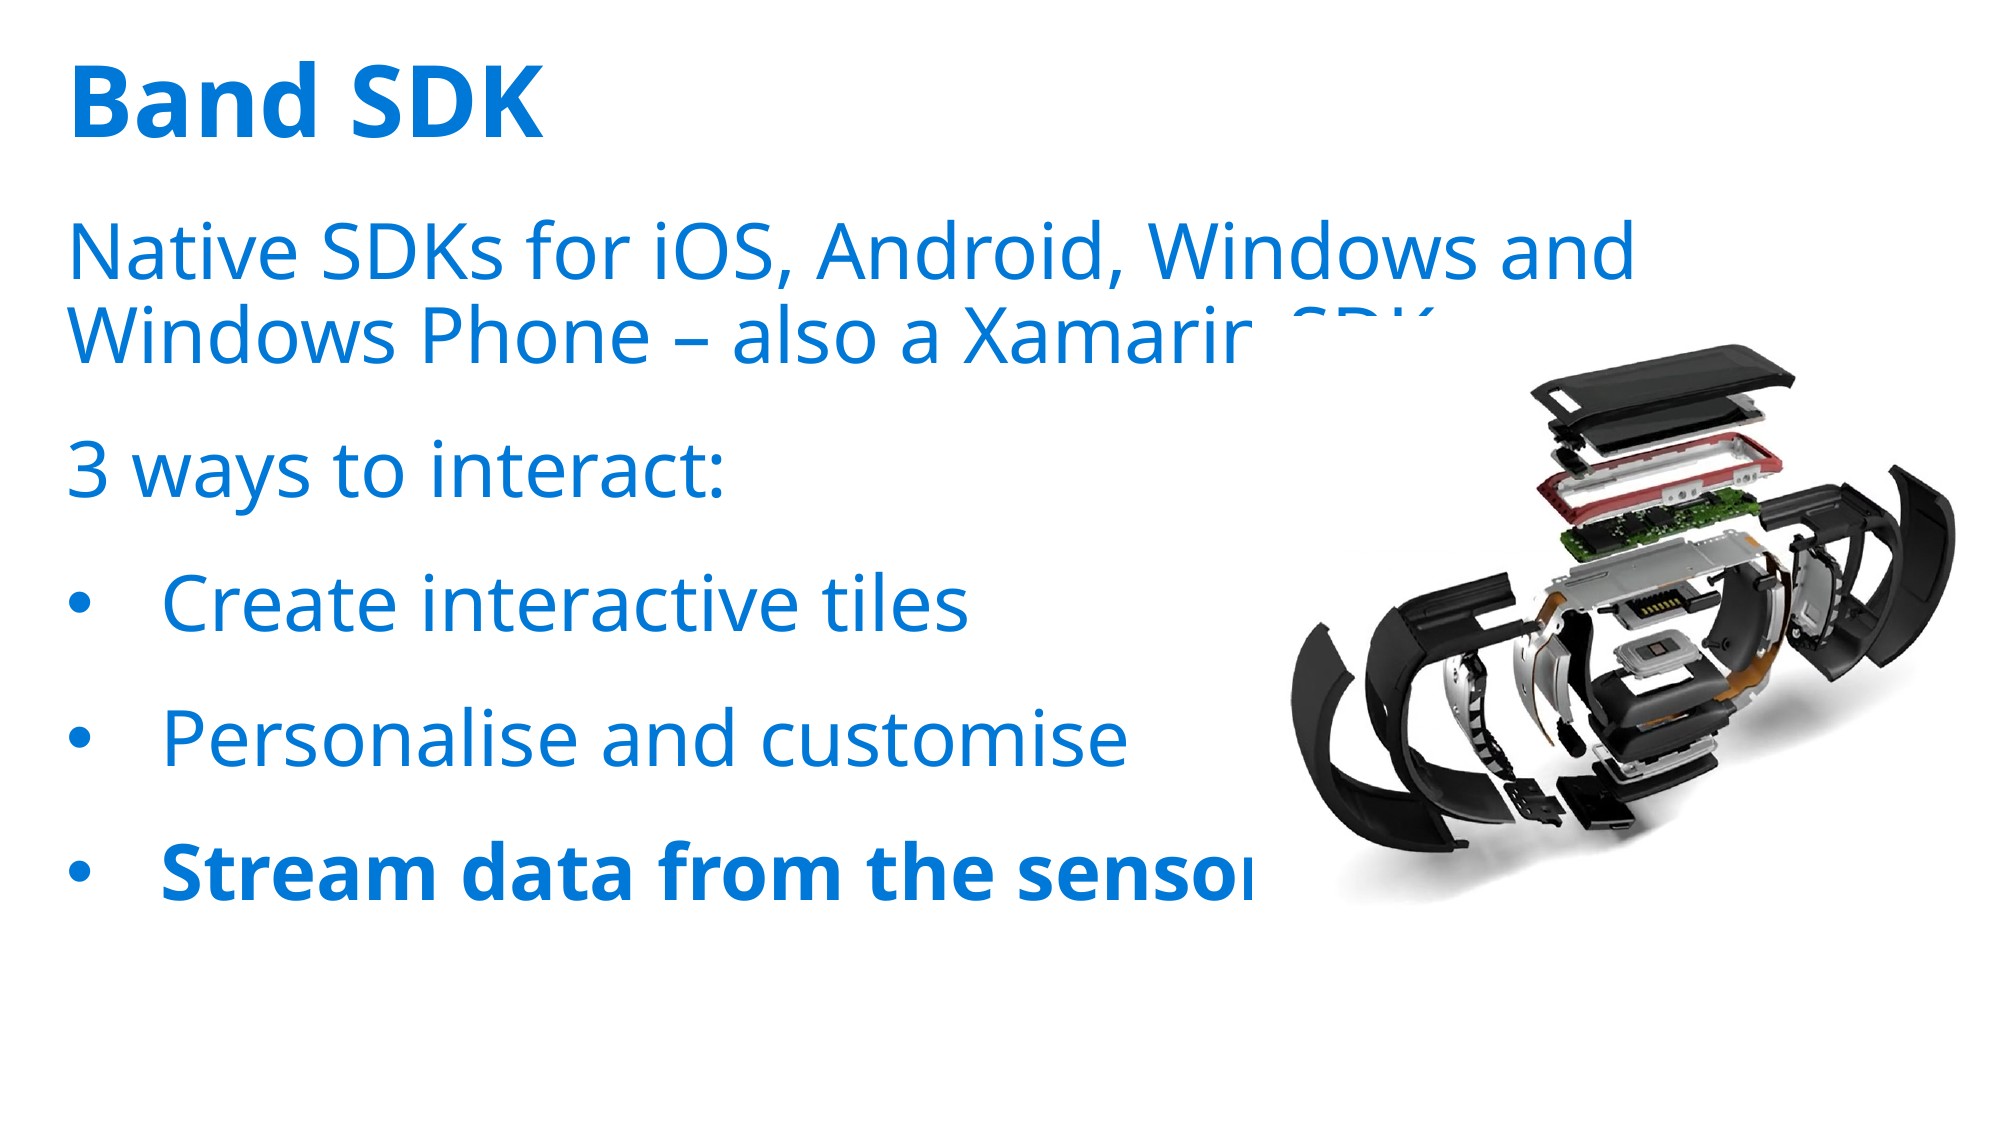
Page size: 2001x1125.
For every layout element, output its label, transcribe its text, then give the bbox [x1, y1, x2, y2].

title Band SDK [44, 33, 1956, 195]
list Native SDKs for iOS, Android, Windows and Windows Phone – also a Xamarin SDK 3 ways to interact: Create interactive tiles Personalise and customise Stream data from the sensors [44, 195, 1956, 1078]
picture [1252, 316, 1984, 911]
